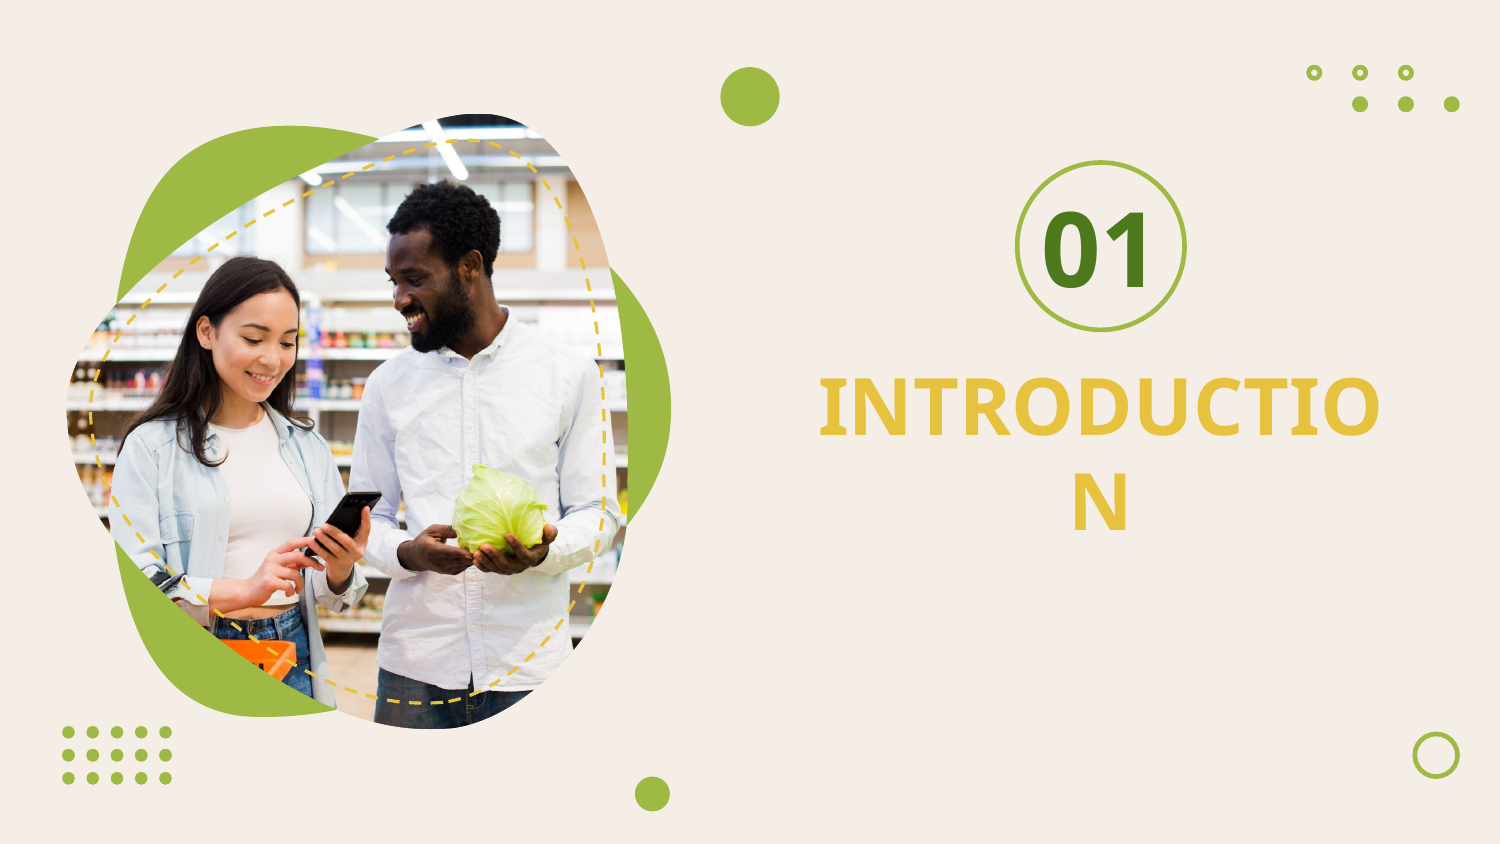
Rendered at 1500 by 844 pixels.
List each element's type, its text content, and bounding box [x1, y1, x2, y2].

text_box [24, 113, 712, 766]
title INTRODUCTION [777, 352, 1425, 551]
text_box [1054, 316, 1147, 330]
text_box [1053, 162, 1148, 177]
text_box [635, 776, 670, 812]
title 01 [1017, 177, 1185, 316]
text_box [61, 725, 172, 785]
